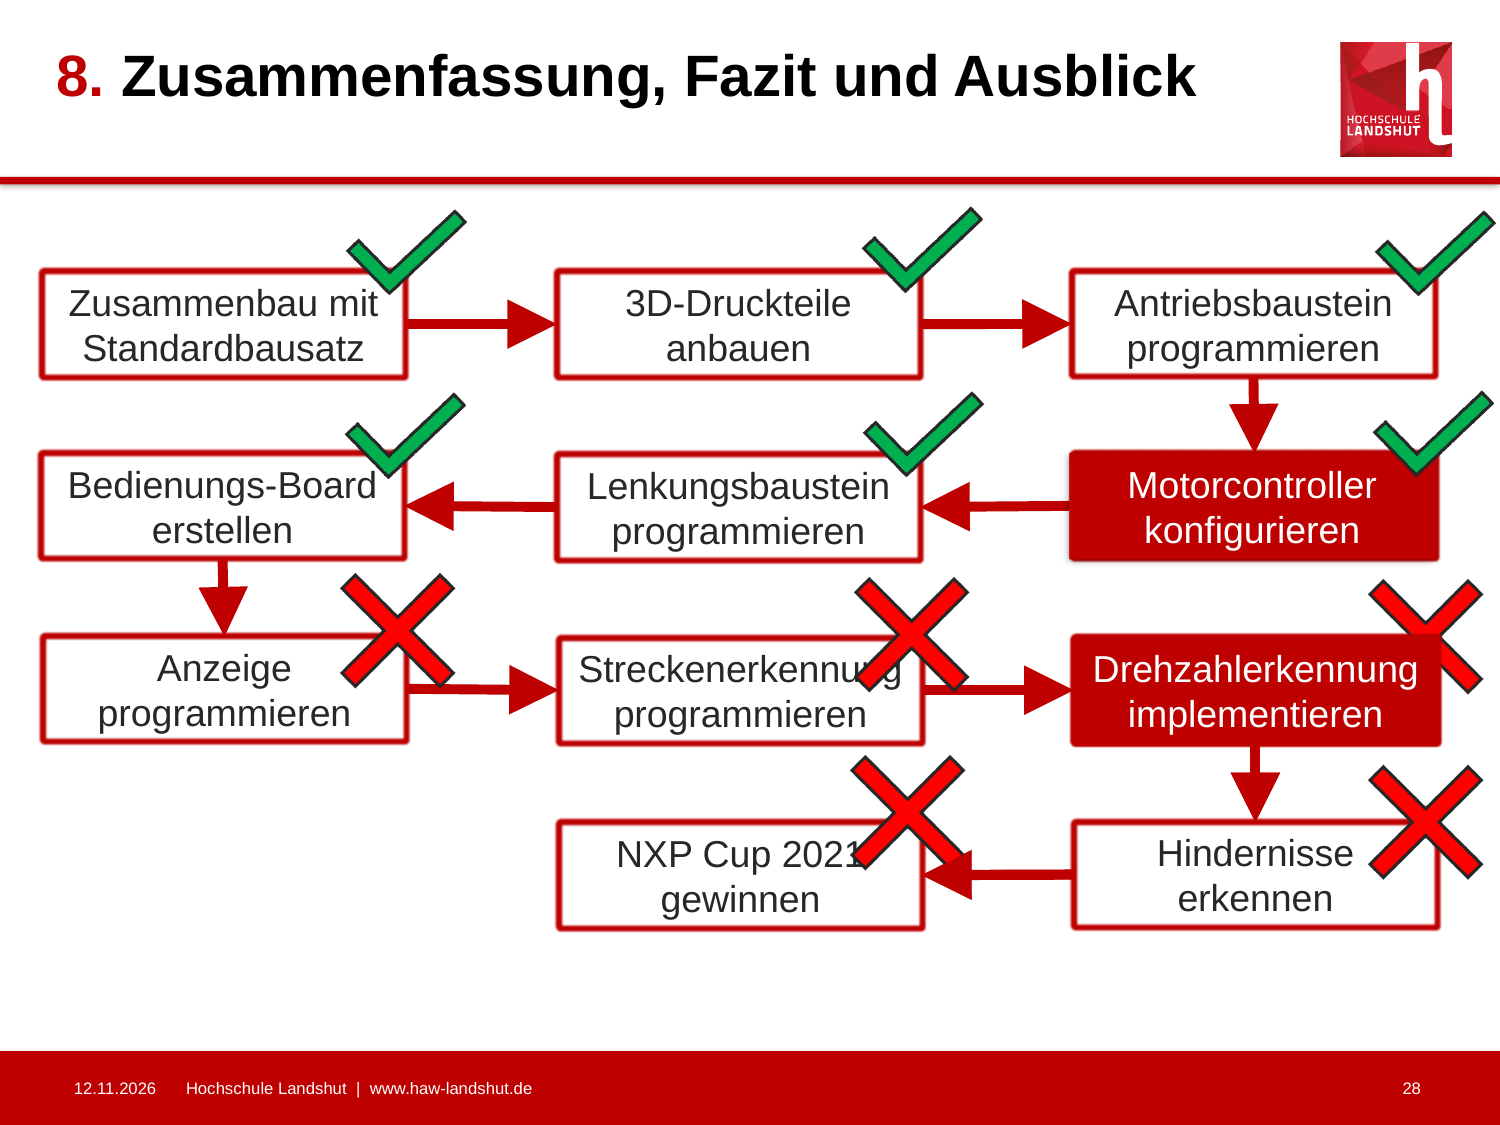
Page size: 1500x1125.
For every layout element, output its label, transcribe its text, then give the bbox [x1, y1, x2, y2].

title 8. Zusammenfassung, Fazit und Ausblick [41, 30, 1294, 161]
picture [344, 374, 466, 496]
text_box Drehzahlerkennung implementieren [1074, 638, 1437, 742]
footer Hochschule Landshut | www.haw-landshut.de [172, 1070, 951, 1118]
picture [345, 191, 467, 313]
picture [861, 188, 983, 310]
picture [862, 372, 984, 495]
text_box Bedienungs-Board erstellen [41, 454, 404, 558]
text_box Zusammenbau mit Standardbausatz [42, 272, 405, 376]
picture [1350, 561, 1500, 712]
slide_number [41, 1070, 172, 1118]
picture [1374, 191, 1496, 314]
picture [836, 559, 987, 710]
picture [1372, 372, 1494, 494]
text_box Streckenerkennung programmieren [559, 638, 922, 742]
text_box Anzeige programmieren [43, 637, 406, 741]
picture [322, 555, 473, 706]
picture [832, 737, 984, 888]
text_box Motorcontroller konfigurieren [1069, 452, 1436, 560]
text_box NXP Cup 2021 gewinnen [559, 823, 922, 927]
text_box Lenkungsbaustein programmieren [557, 455, 920, 559]
text_box 3D-Druckteile anbauen [557, 272, 920, 376]
text_box Antriebsbaustein programmieren [1072, 272, 1435, 376]
text_box Hindernisse erkennen [1074, 822, 1437, 926]
picture [1350, 746, 1500, 898]
